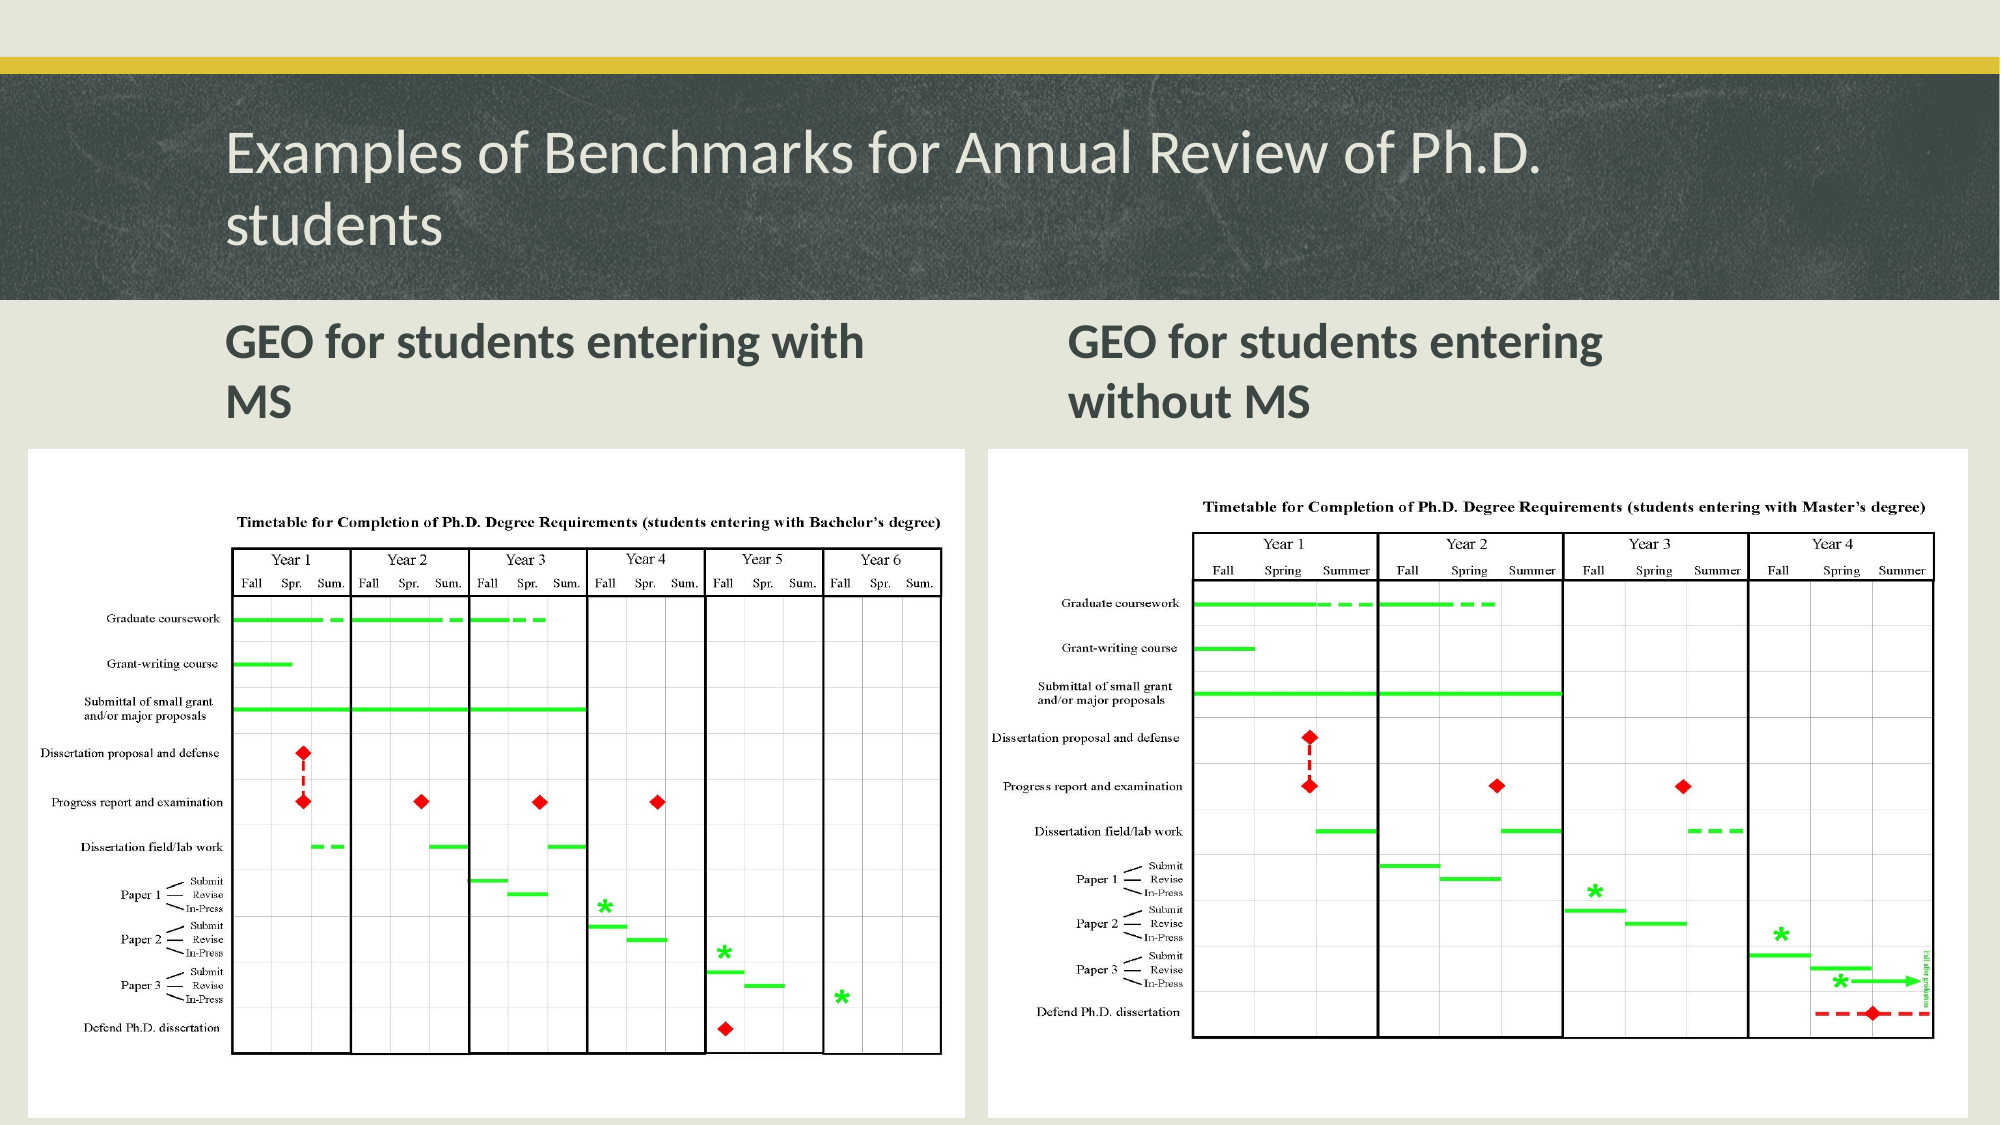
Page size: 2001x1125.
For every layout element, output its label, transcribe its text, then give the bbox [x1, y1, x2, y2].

list GEO for students entering without MS [1053, 299, 1790, 437]
title Examples of Benchmarks for Annual Review of Ph.D. students [210, 76, 1790, 300]
list GEO for students entering with MS [210, 299, 947, 437]
picture [0, 74, 2000, 300]
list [988, 449, 1968, 1118]
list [28, 449, 964, 1118]
